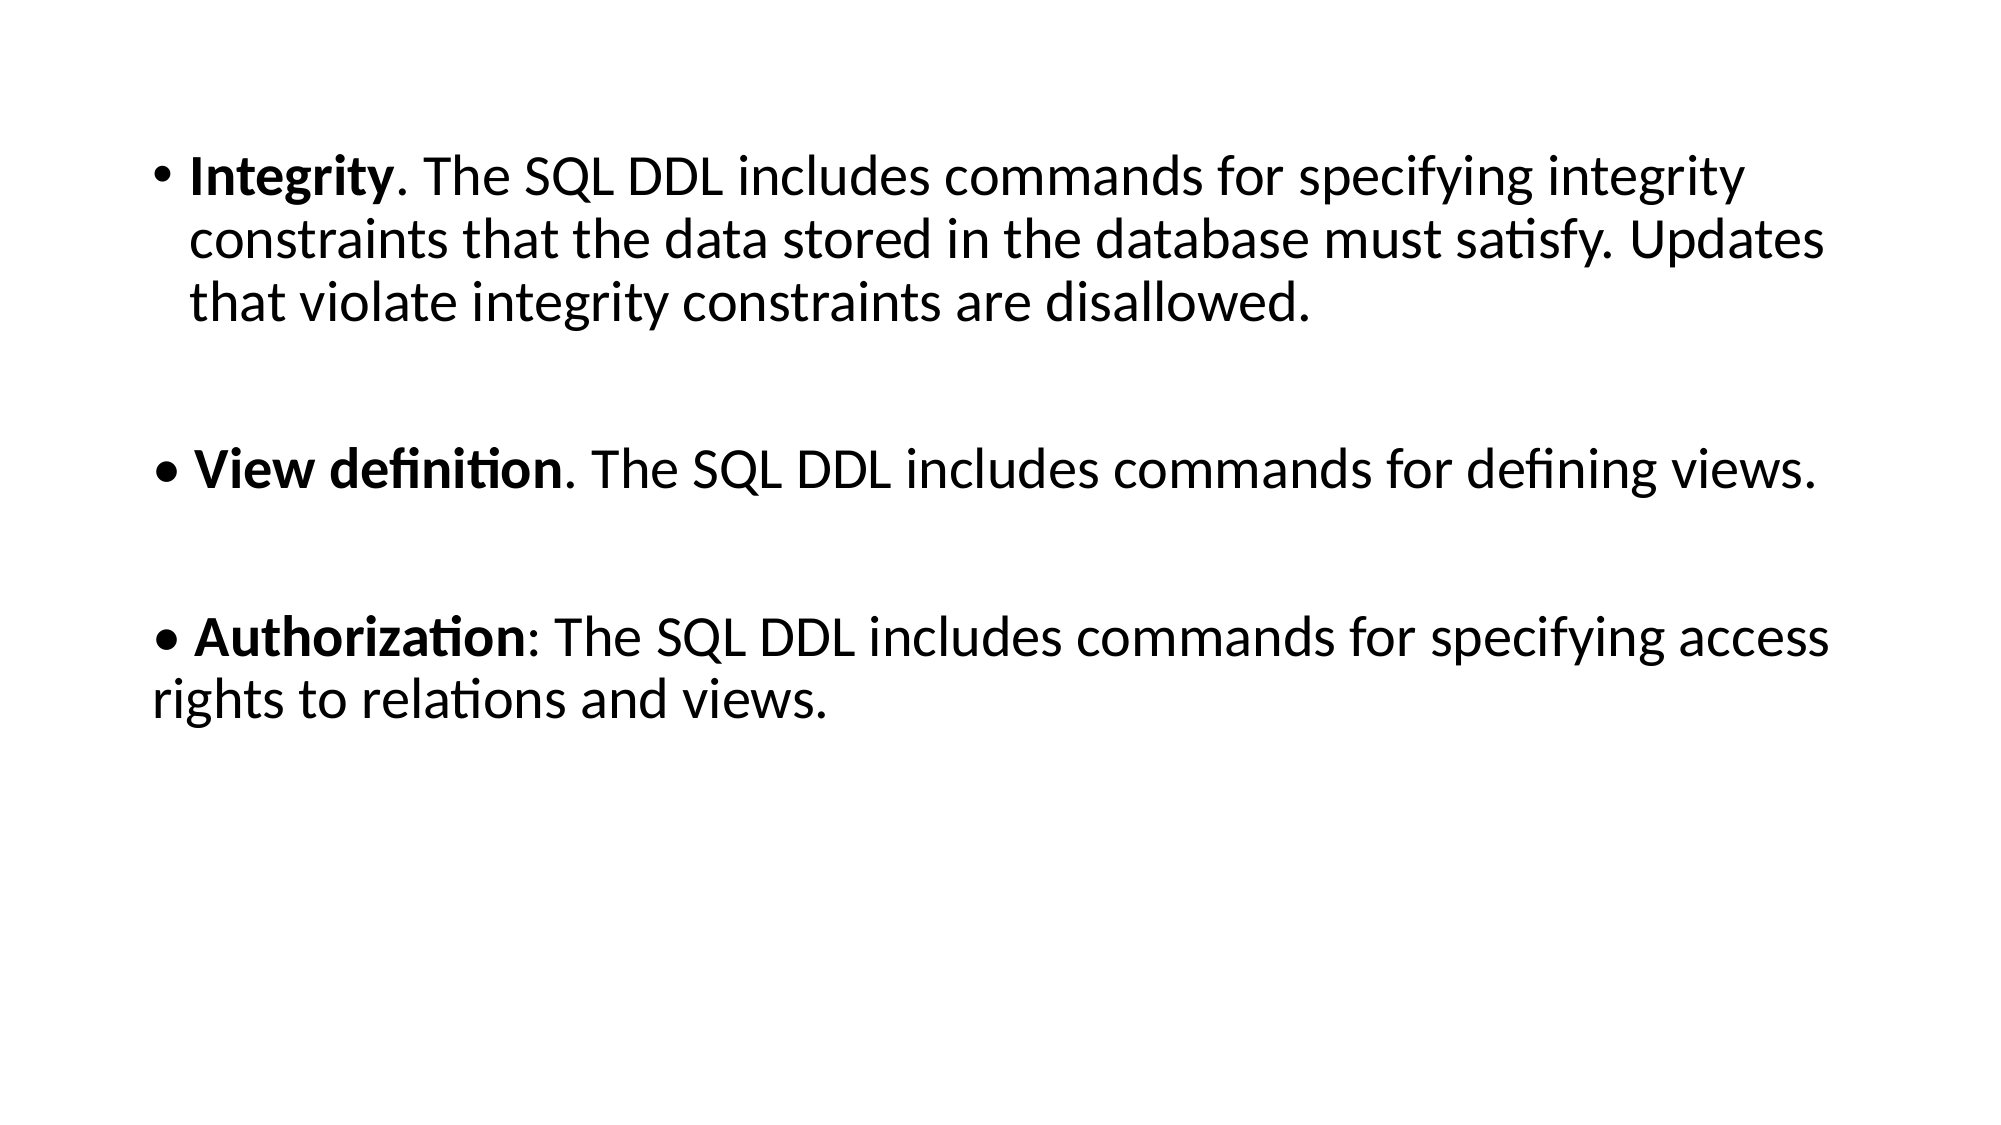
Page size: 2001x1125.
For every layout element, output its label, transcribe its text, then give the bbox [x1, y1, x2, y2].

list Integrity. The SQL DDL includes commands for specifying integrity constraints that the data stored in the database must satisfy. Updates that violate integrity constraints are disallowed. • View definition. The SQL DDL includes commands for defining views. • Authorization: The SQL DDL includes commands for specifying access rights to relations and views. [137, 137, 1863, 852]
